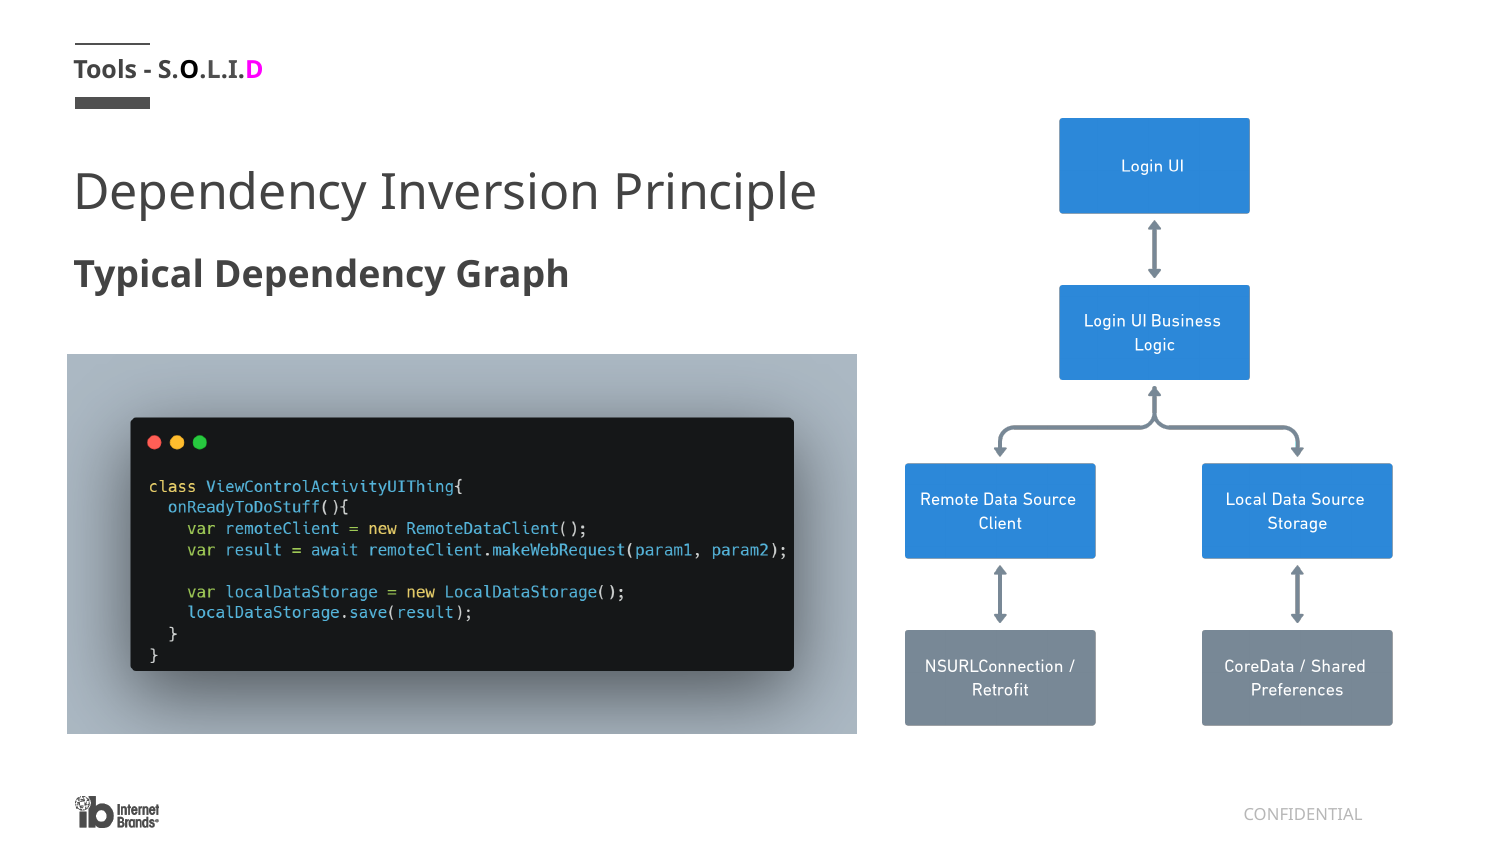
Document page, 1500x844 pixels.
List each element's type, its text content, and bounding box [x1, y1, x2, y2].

picture [75, 796, 159, 828]
picture [895, 108, 1402, 735]
picture [67, 354, 857, 735]
list Typical Dependency Graph [58, 234, 878, 776]
subtitle Tools - S.O.L.I.D [58, 46, 1276, 91]
title Dependency Inversion Principle [58, 121, 890, 259]
